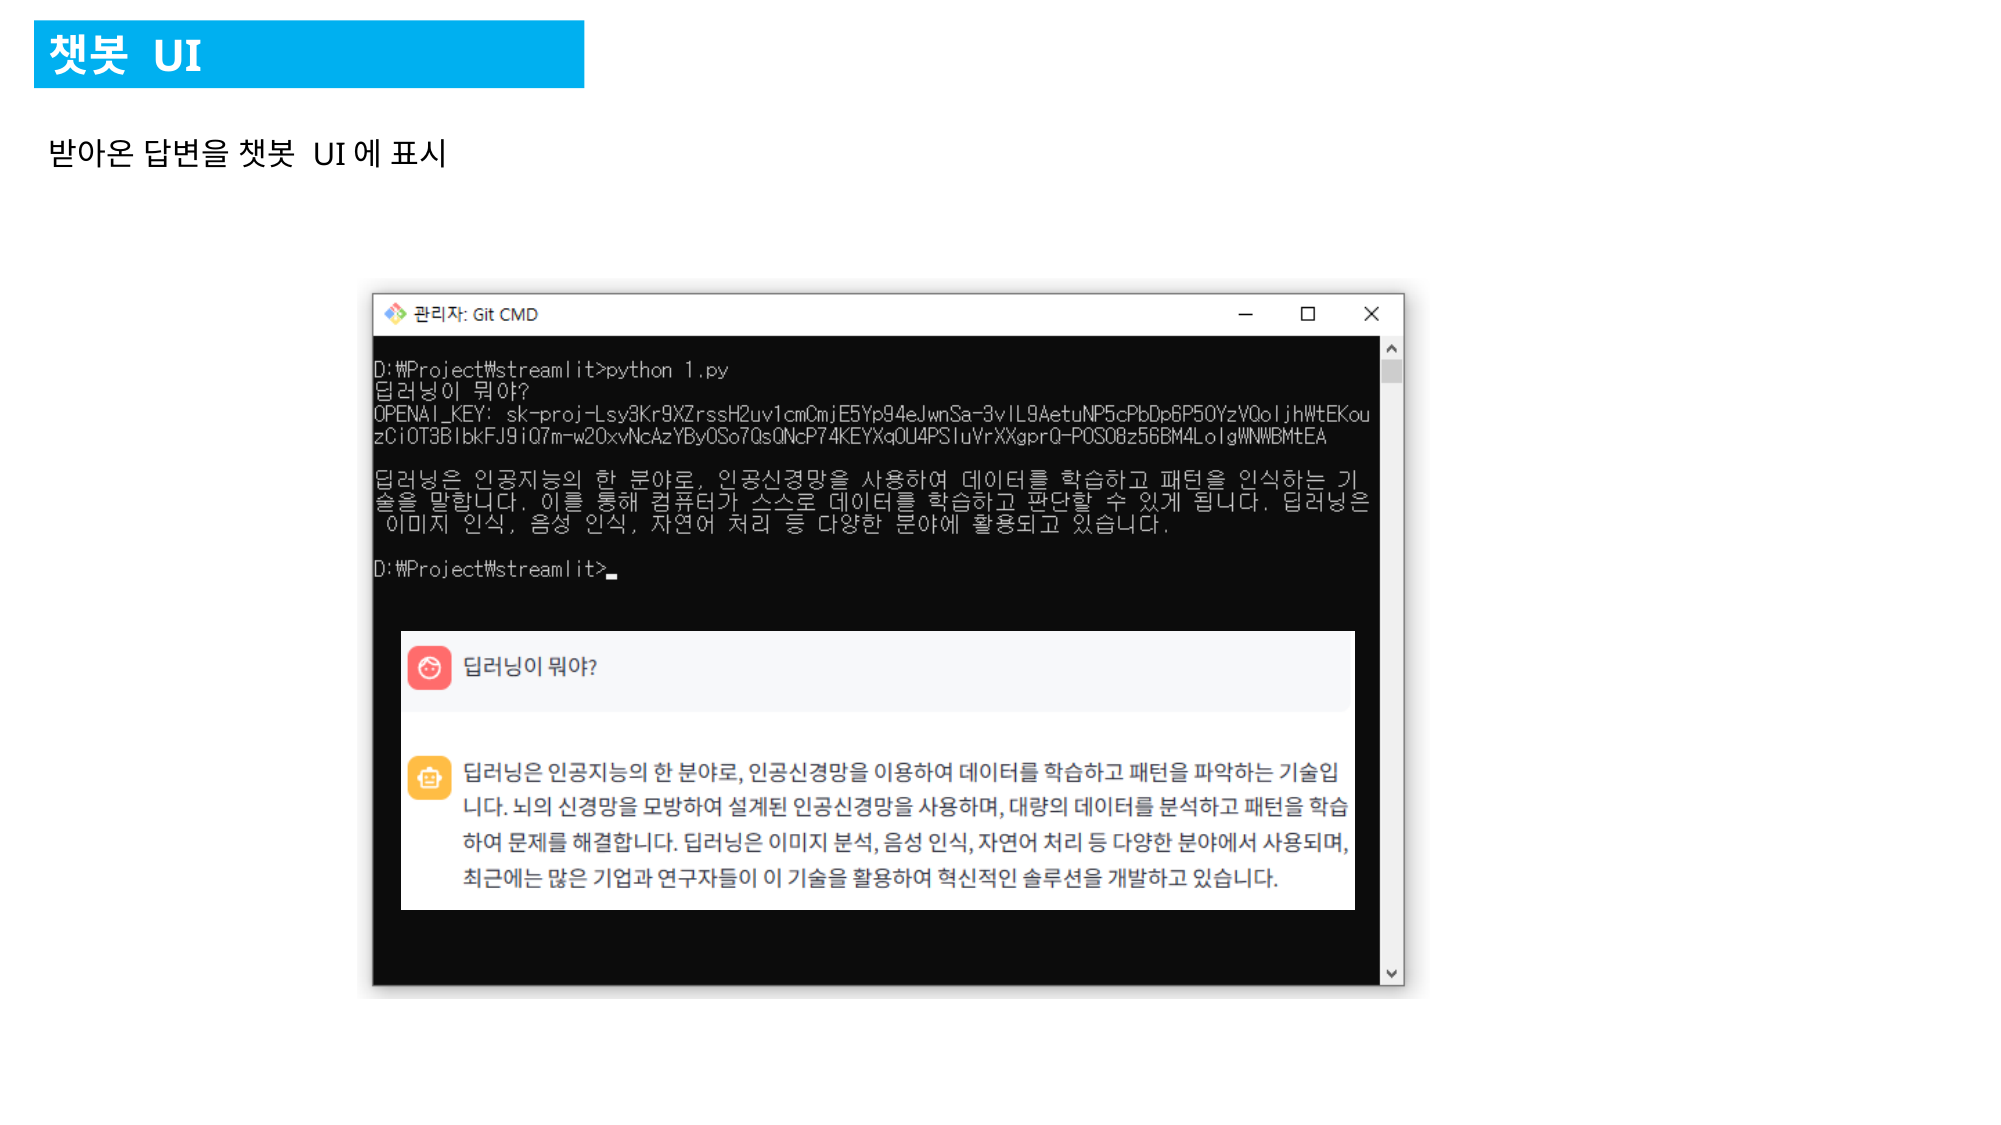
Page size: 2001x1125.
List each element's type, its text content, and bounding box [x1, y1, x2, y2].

text_box 챗봇 UI [33, 19, 585, 89]
text_box 받아온 답변을 챗봇 UI에 표시 [34, 127, 530, 180]
picture [357, 278, 1430, 1000]
